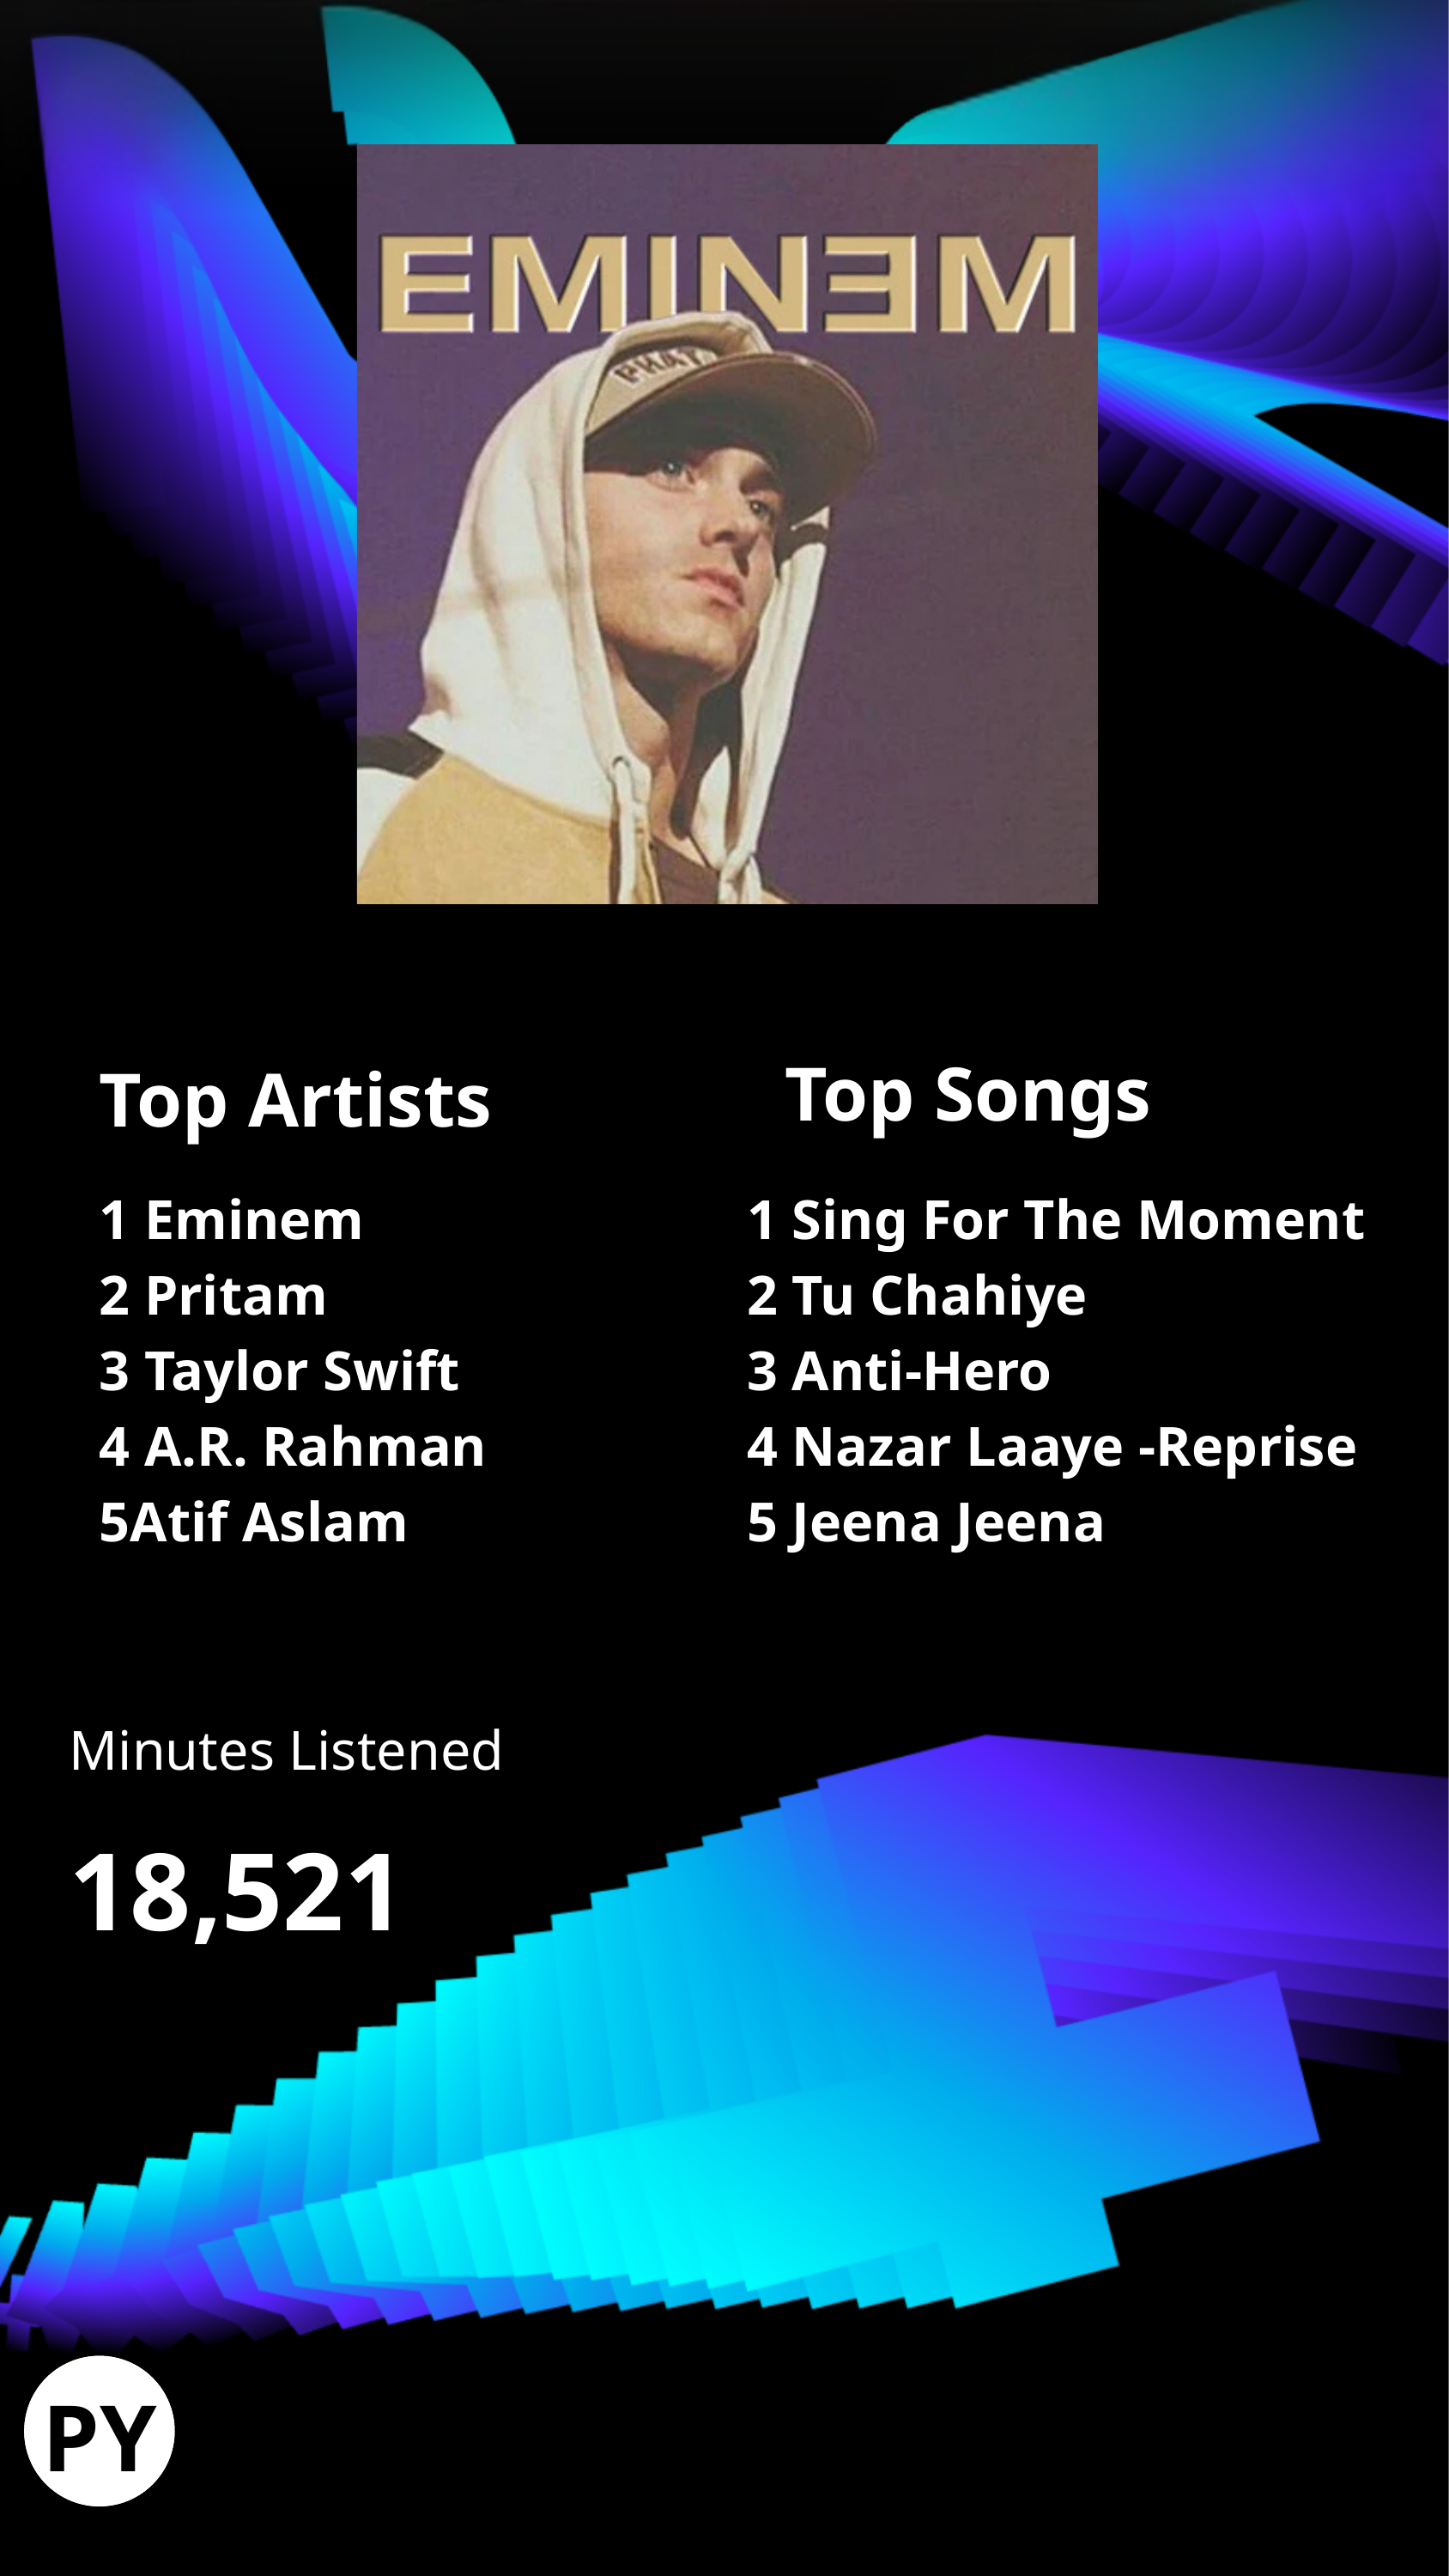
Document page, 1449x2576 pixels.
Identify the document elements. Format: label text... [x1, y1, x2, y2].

text_box 1 Sing For The Moment 2 Tu Chahiye 3 Anti-Hero 4 Nazar Laaye -Reprise 5 Jeena Jeena [747, 1175, 1373, 1553]
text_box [23, 2355, 175, 2507]
text_box 1 Eminem 2 Pritam 3 Taylor Swift 4 A.R. Rahman 5Atif Aslam [99, 1175, 649, 1553]
text_box [0, 0, 1449, 2576]
text_box Minutes Listened [69, 1704, 619, 1781]
text_box [1093, 144, 1098, 904]
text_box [356, 144, 1092, 904]
text_box Top Artists [99, 1038, 649, 1142]
text_box 18,521 [69, 1802, 489, 1953]
text_box Top Songs [785, 1032, 1335, 1136]
